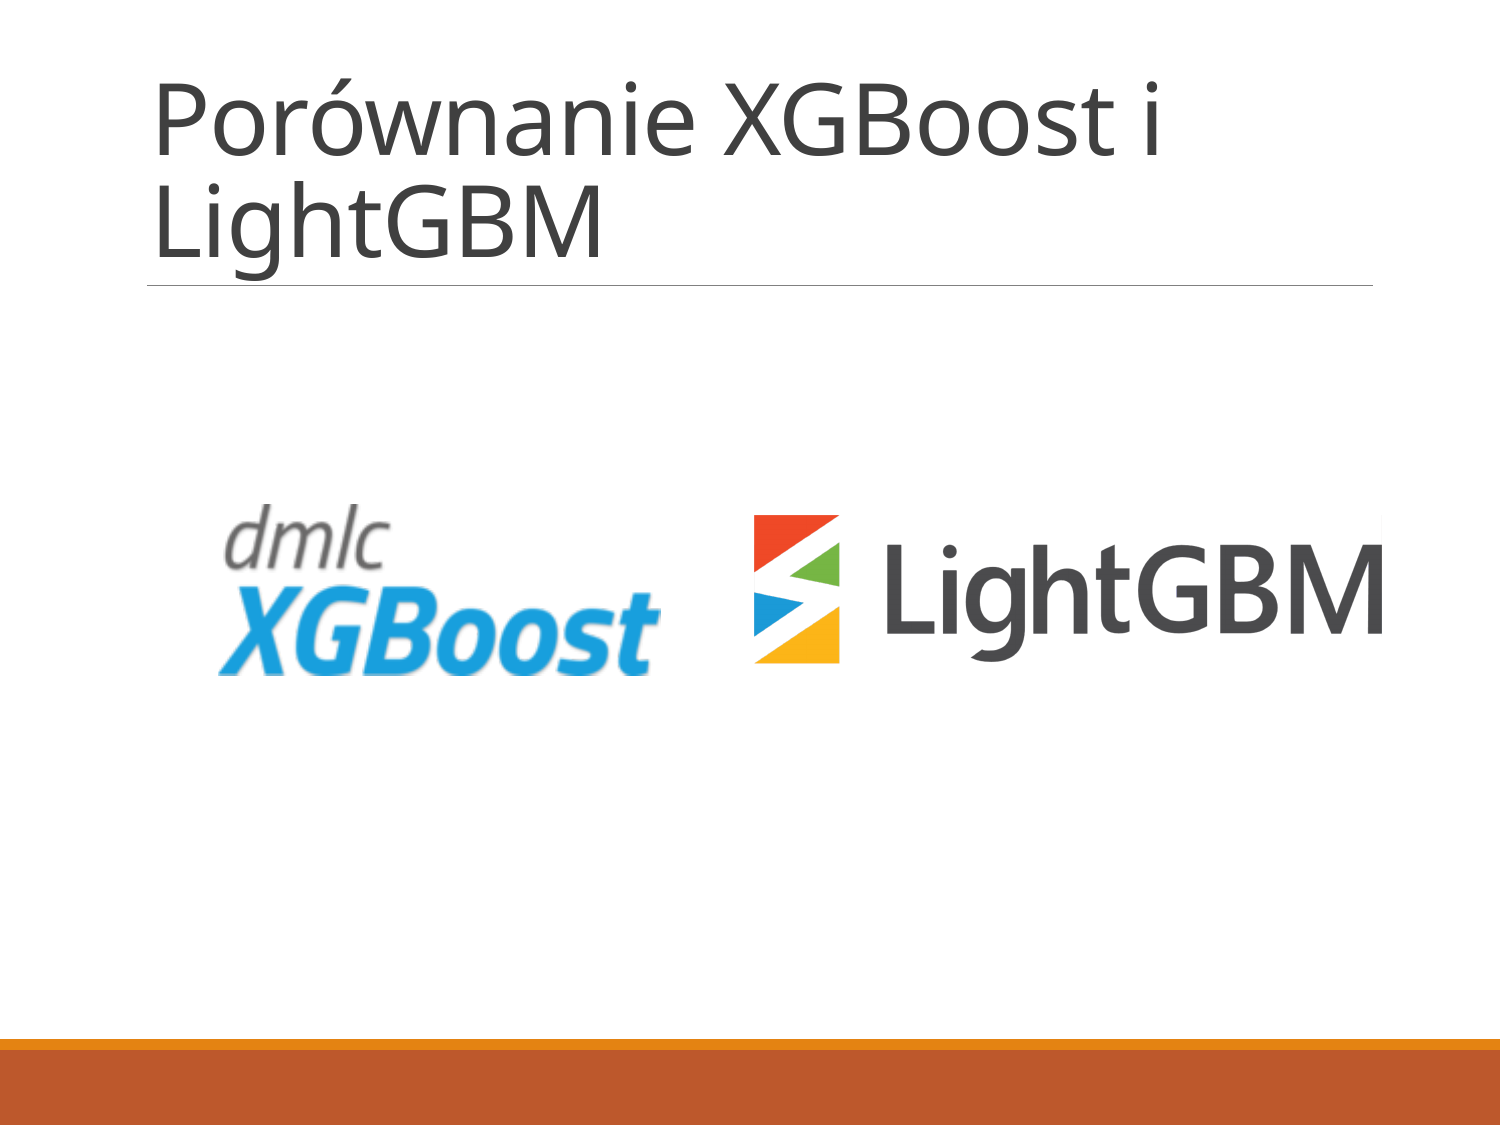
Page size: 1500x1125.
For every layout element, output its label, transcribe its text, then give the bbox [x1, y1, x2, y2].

title Porównanie XGBoost i LightGBM [135, 47, 1373, 285]
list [753, 514, 1383, 664]
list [217, 504, 662, 676]
